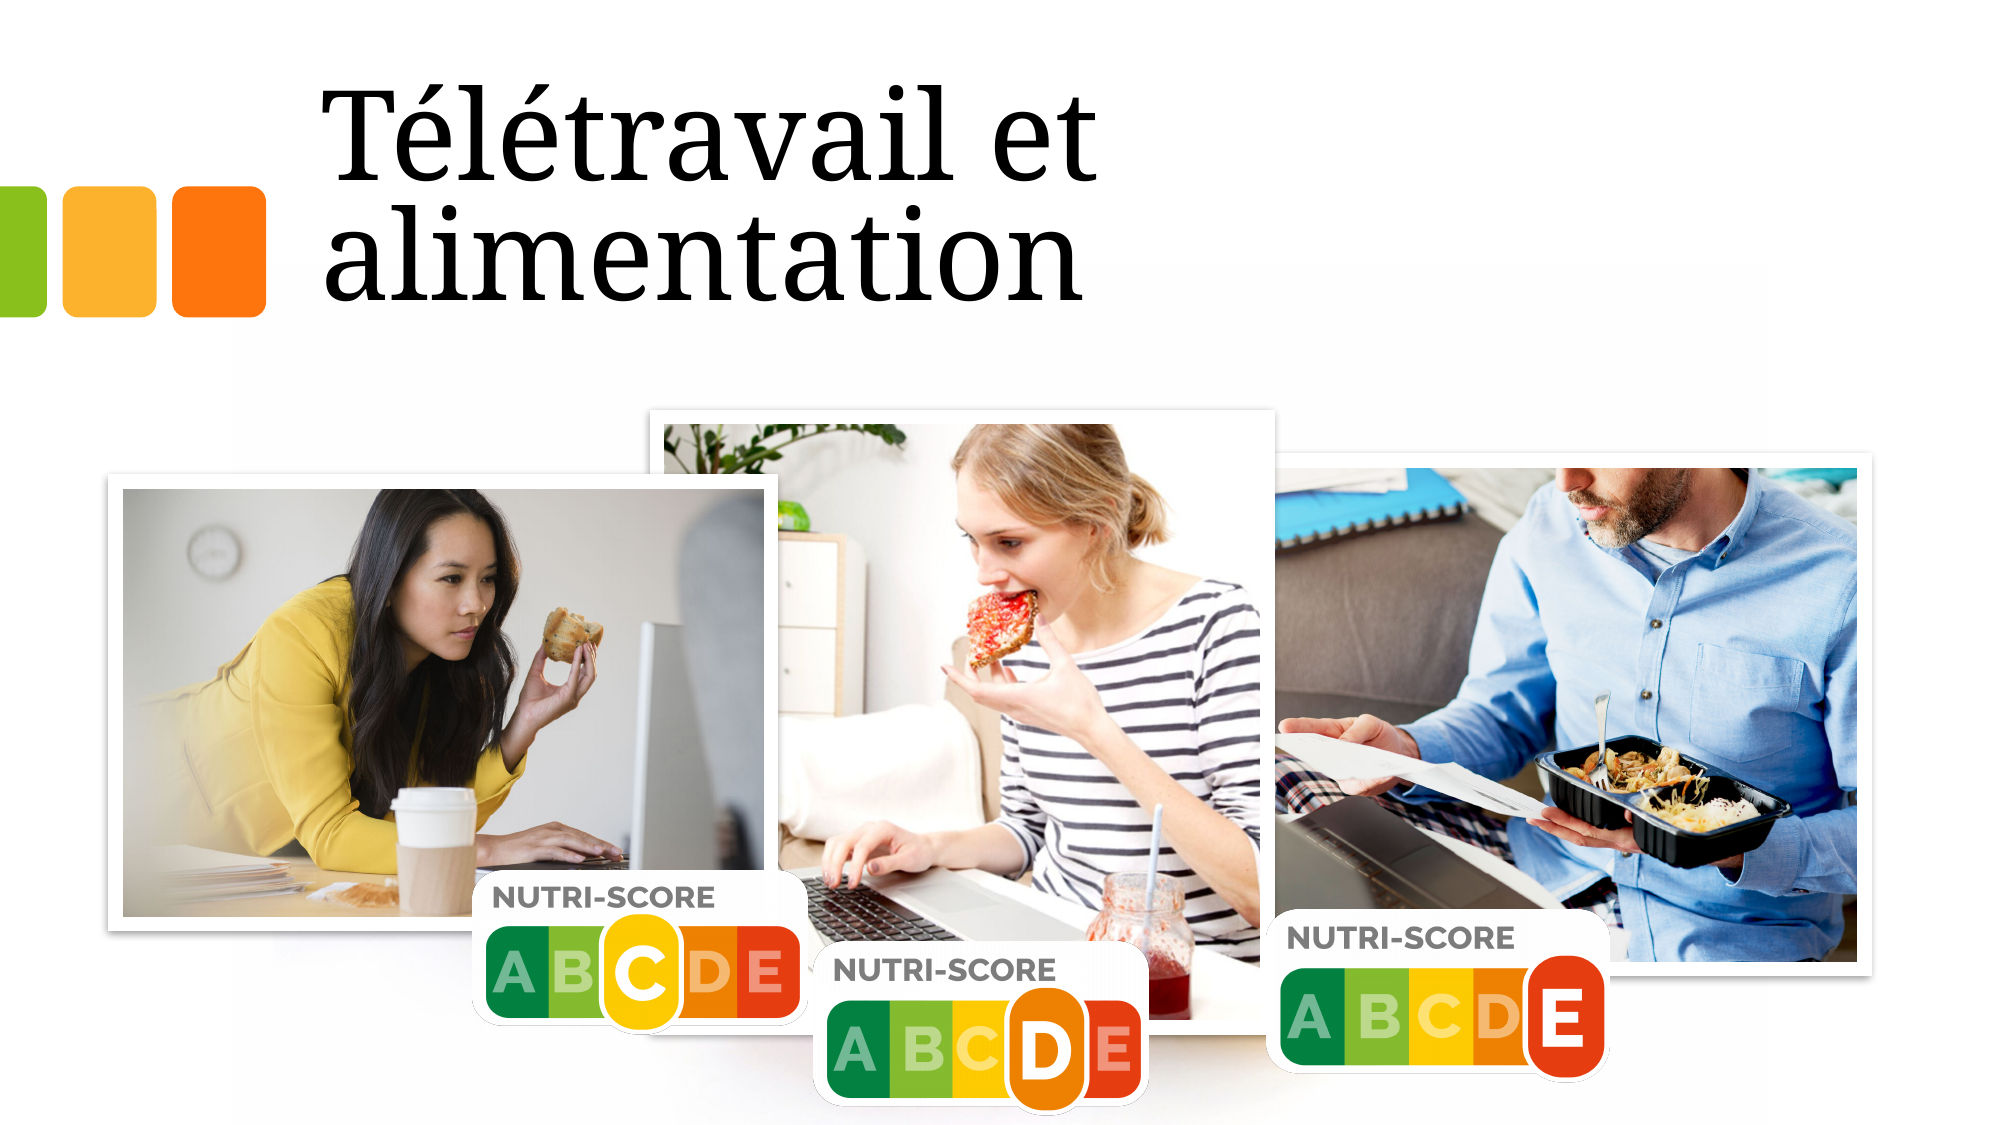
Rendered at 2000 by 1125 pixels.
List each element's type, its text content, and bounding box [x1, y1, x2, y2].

picture [0, 0, 2000, 1125]
title Télétravail et alimentation [299, 59, 1800, 335]
